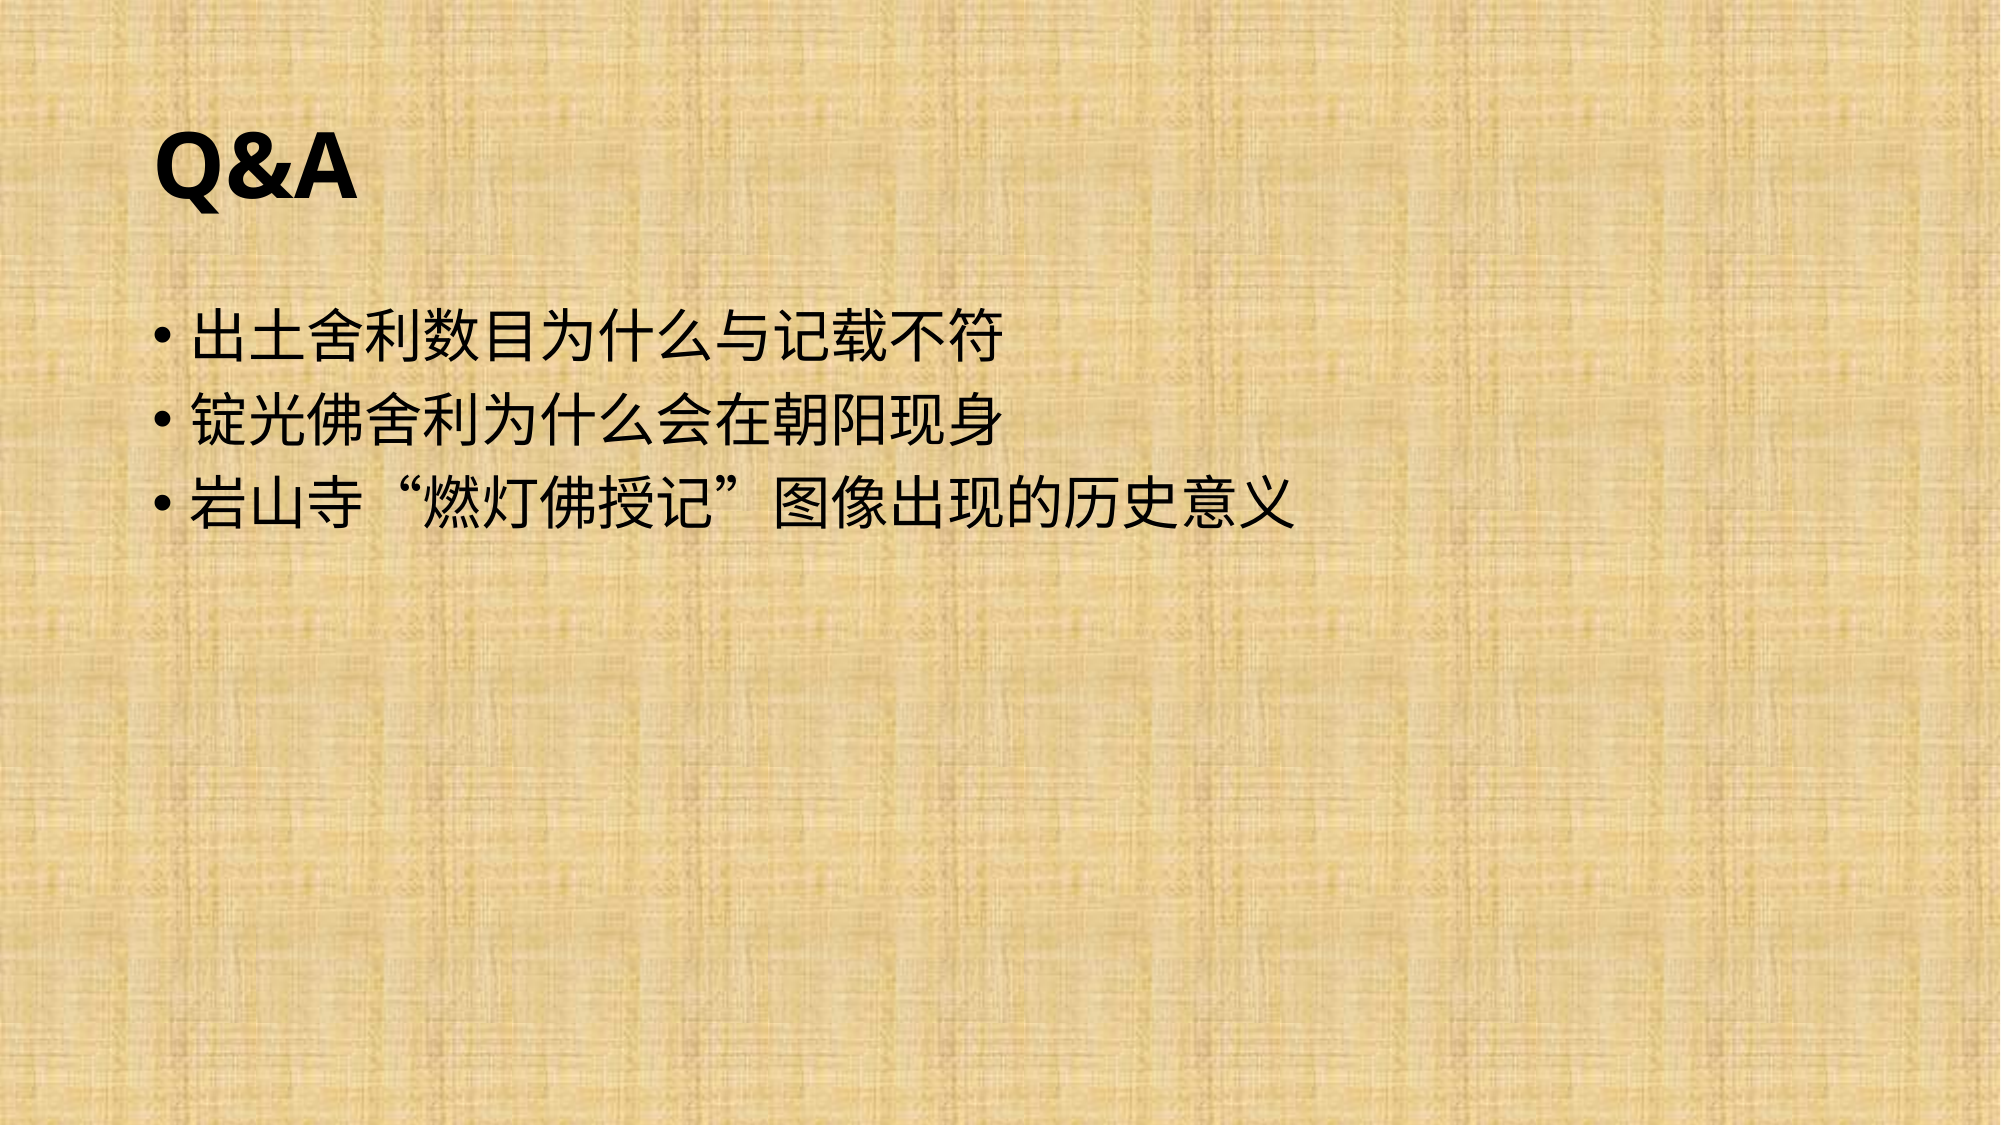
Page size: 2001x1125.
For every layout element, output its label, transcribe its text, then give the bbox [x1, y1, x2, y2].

list 出土舍利数目为什么与记载不符 锭光佛舍利为什么会在朝阳现身 岩山寺“燃灯佛授记”图像出现的历史意义 [137, 299, 1863, 1014]
title Q&A [137, 59, 1863, 278]
picture [0, 0, 2001, 1125]
